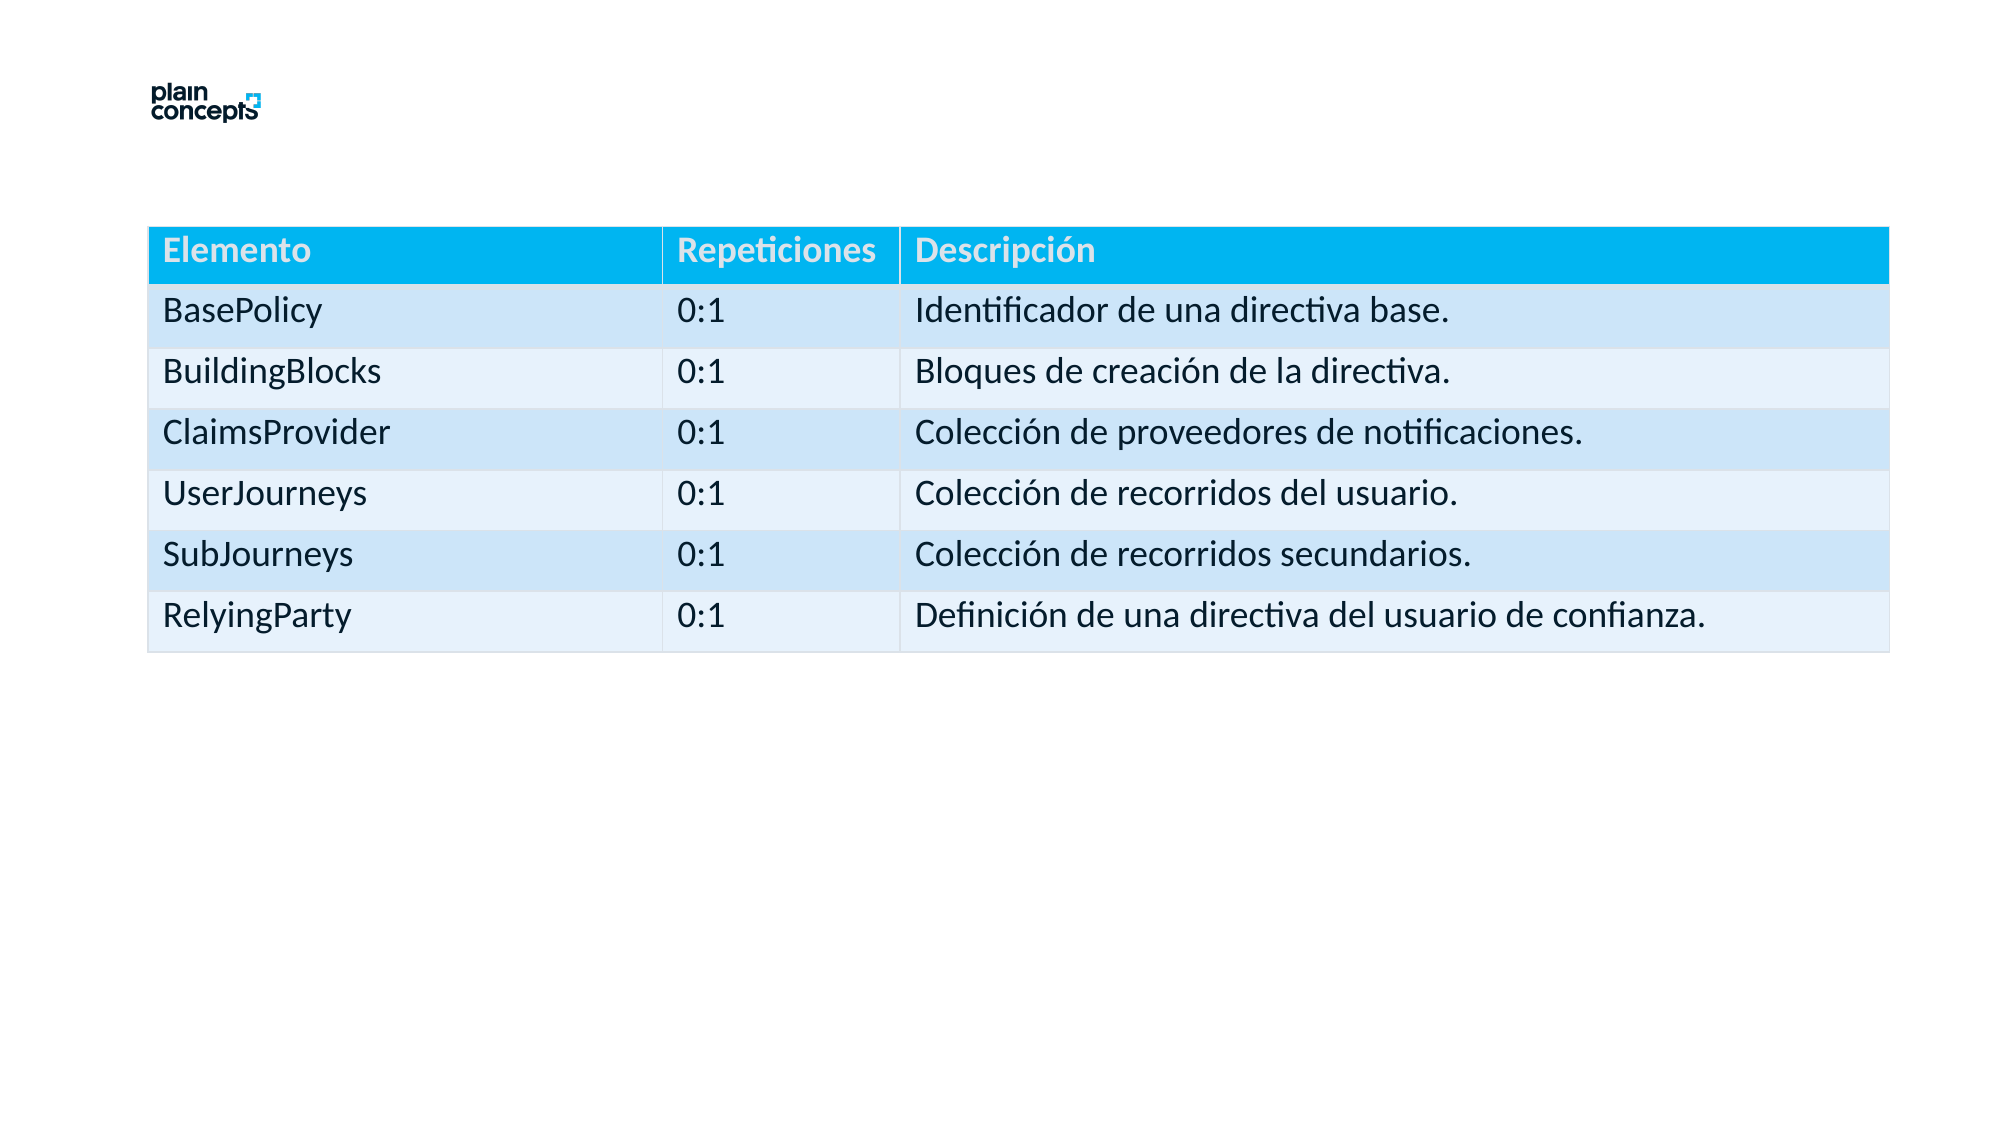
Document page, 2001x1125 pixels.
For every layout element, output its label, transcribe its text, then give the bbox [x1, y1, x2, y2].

table_cell RelyingParty [149, 592, 662, 651]
table_cell 0:1 [663, 349, 899, 408]
table_cell Bloques de creación de la directiva. [901, 349, 1889, 408]
table_cell UserJourneys [149, 471, 662, 530]
table_cell Colección de proveedores de notificaciones. [901, 410, 1889, 469]
table_cell BasePolicy [149, 290, 662, 347]
table_cell Identificador de una directiva base. [901, 290, 1889, 347]
table_cell Definición de una directiva del usuario de confianza. [901, 592, 1889, 651]
table_header Descripción [901, 227, 1889, 284]
table_cell BuildingBlocks [149, 349, 662, 408]
table_header Elemento [149, 227, 662, 284]
table_cell ClaimsProvider [149, 410, 662, 469]
table_cell 0:1 [663, 471, 899, 530]
table_cell 0:1 [663, 410, 899, 469]
table_cell 0:1 [663, 592, 899, 651]
table_header Repeticiones [663, 227, 899, 284]
picture [124, 58, 288, 147]
table_cell SubJourneys [149, 531, 662, 590]
table_cell Colección de recorridos secundarios. [901, 531, 1889, 590]
table_cell 0:1 [663, 290, 899, 347]
table_cell 0:1 [663, 531, 899, 590]
table_cell Colección de recorridos del usuario. [901, 471, 1889, 530]
